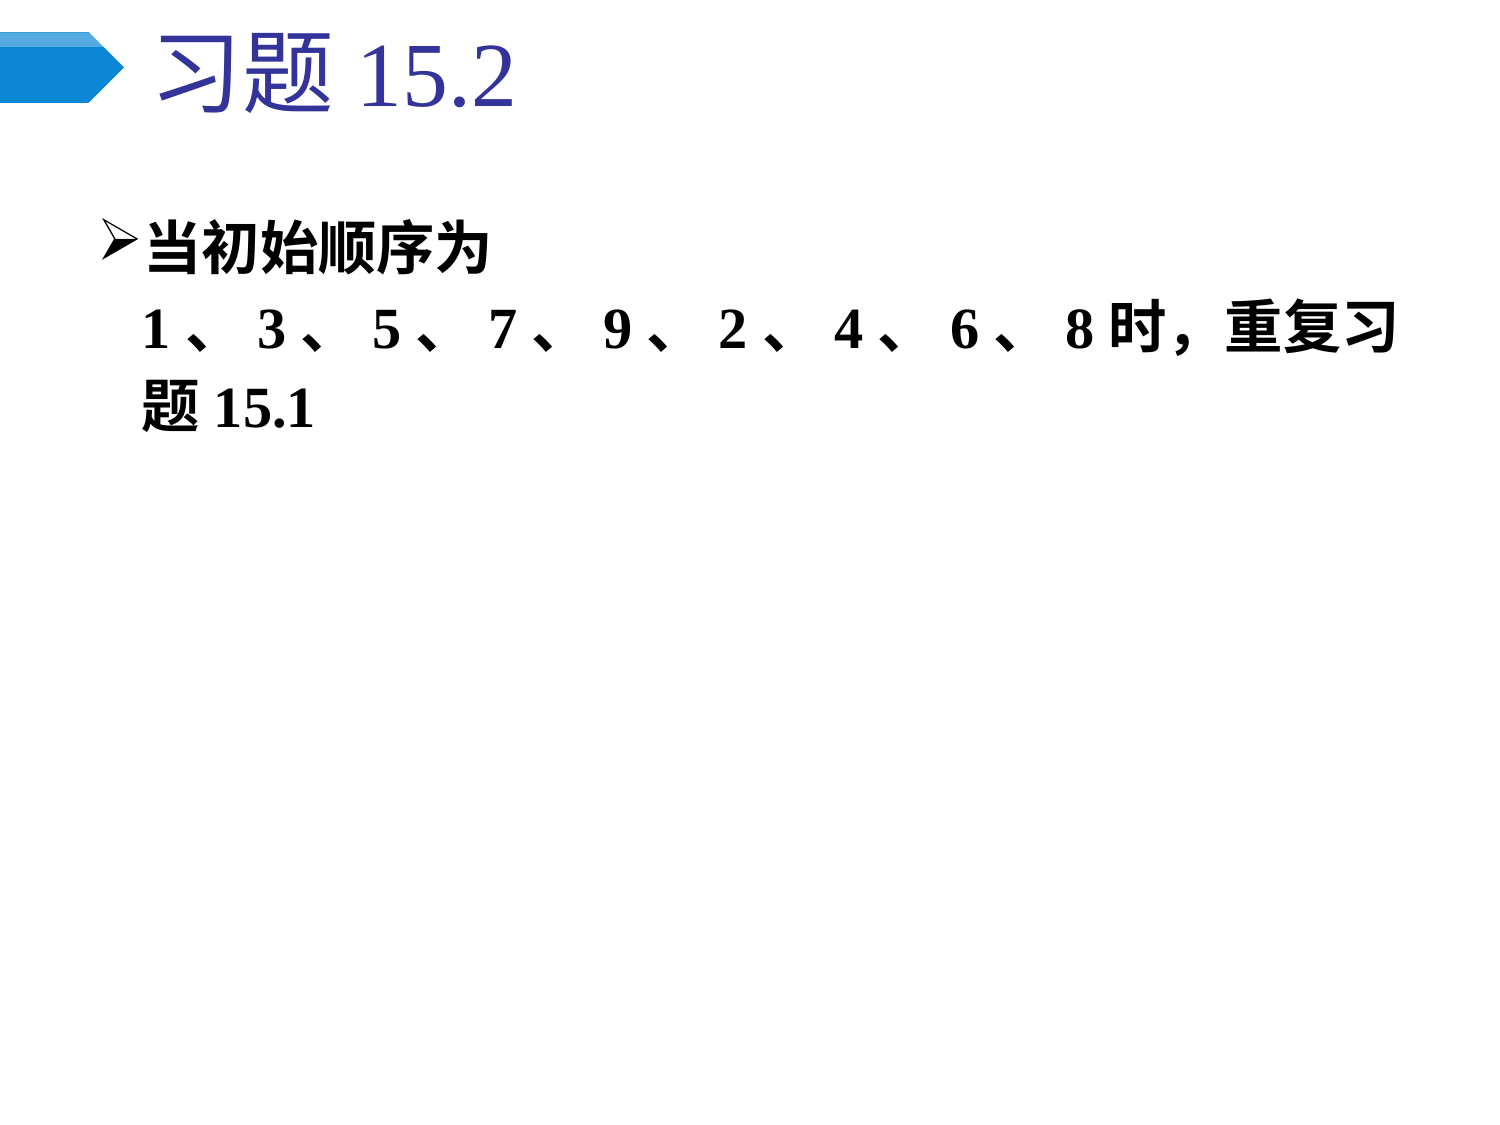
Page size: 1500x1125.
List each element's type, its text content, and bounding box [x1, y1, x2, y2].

list 当初始顺序为1、3、5、7、9、2、4、6、8时，重复习题15.1 [82, 194, 1430, 996]
title 习题15.2 [135, 26, 1468, 132]
